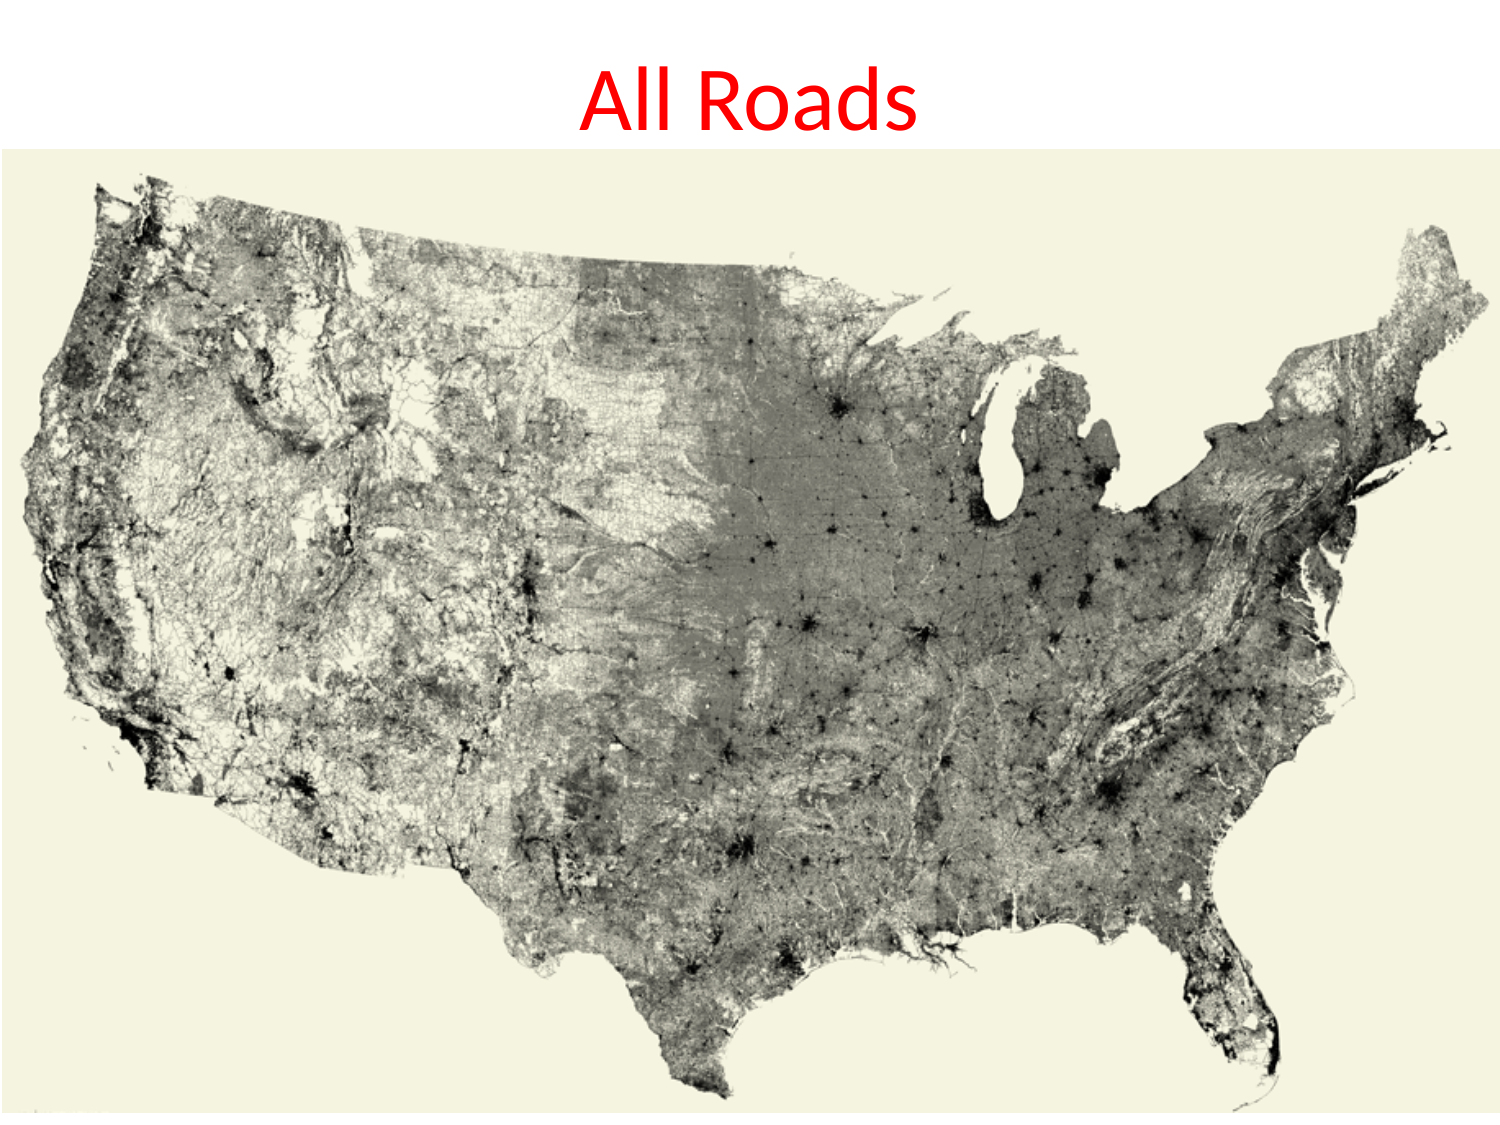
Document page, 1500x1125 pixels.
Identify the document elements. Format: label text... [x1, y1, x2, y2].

title All Roads [75, 0, 1425, 148]
picture [1, 149, 1500, 1113]
